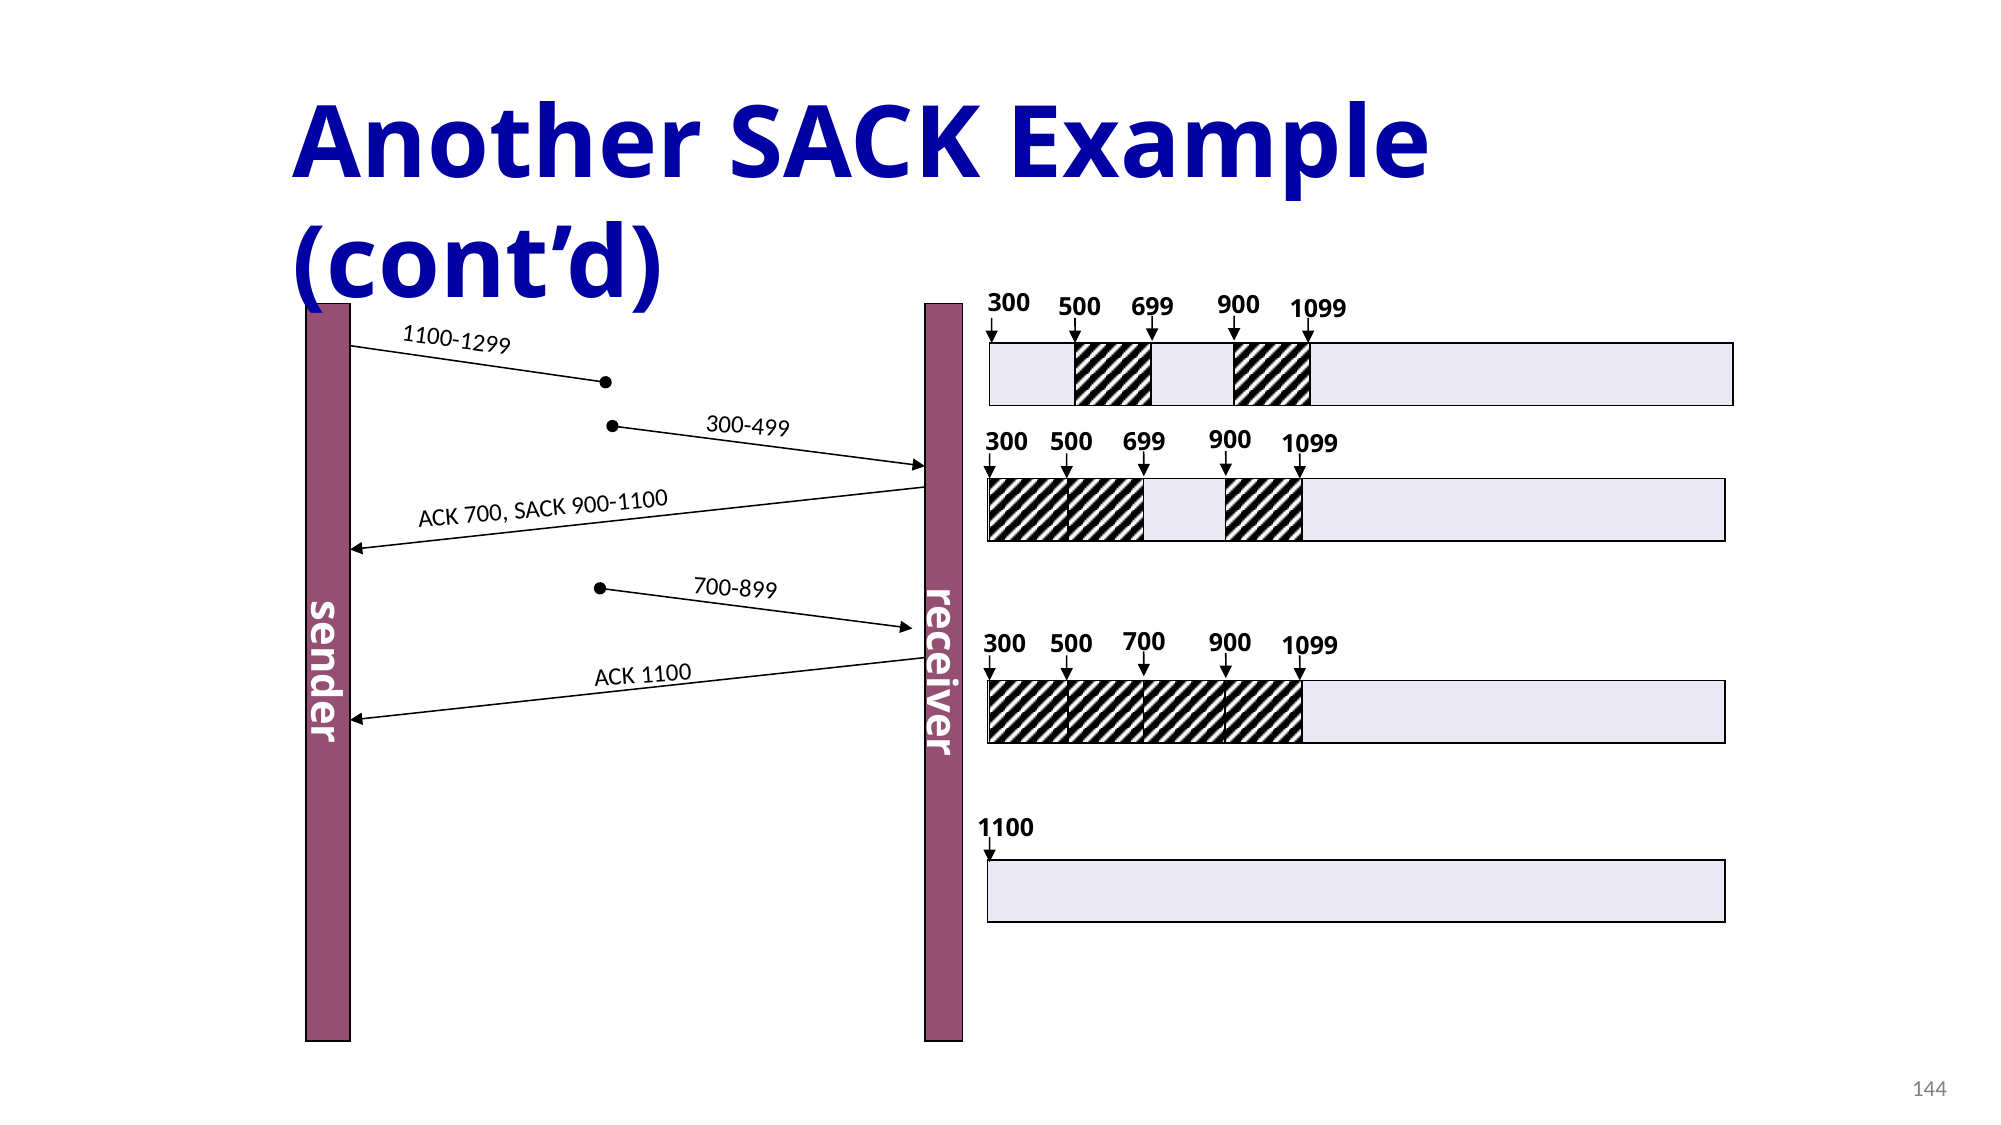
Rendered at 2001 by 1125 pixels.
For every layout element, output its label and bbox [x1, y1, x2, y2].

text_box [966, 618, 1725, 744]
text_box [968, 416, 1725, 542]
slide_number [1512, 1056, 1963, 1117]
text_box [277, 70, 1734, 1042]
